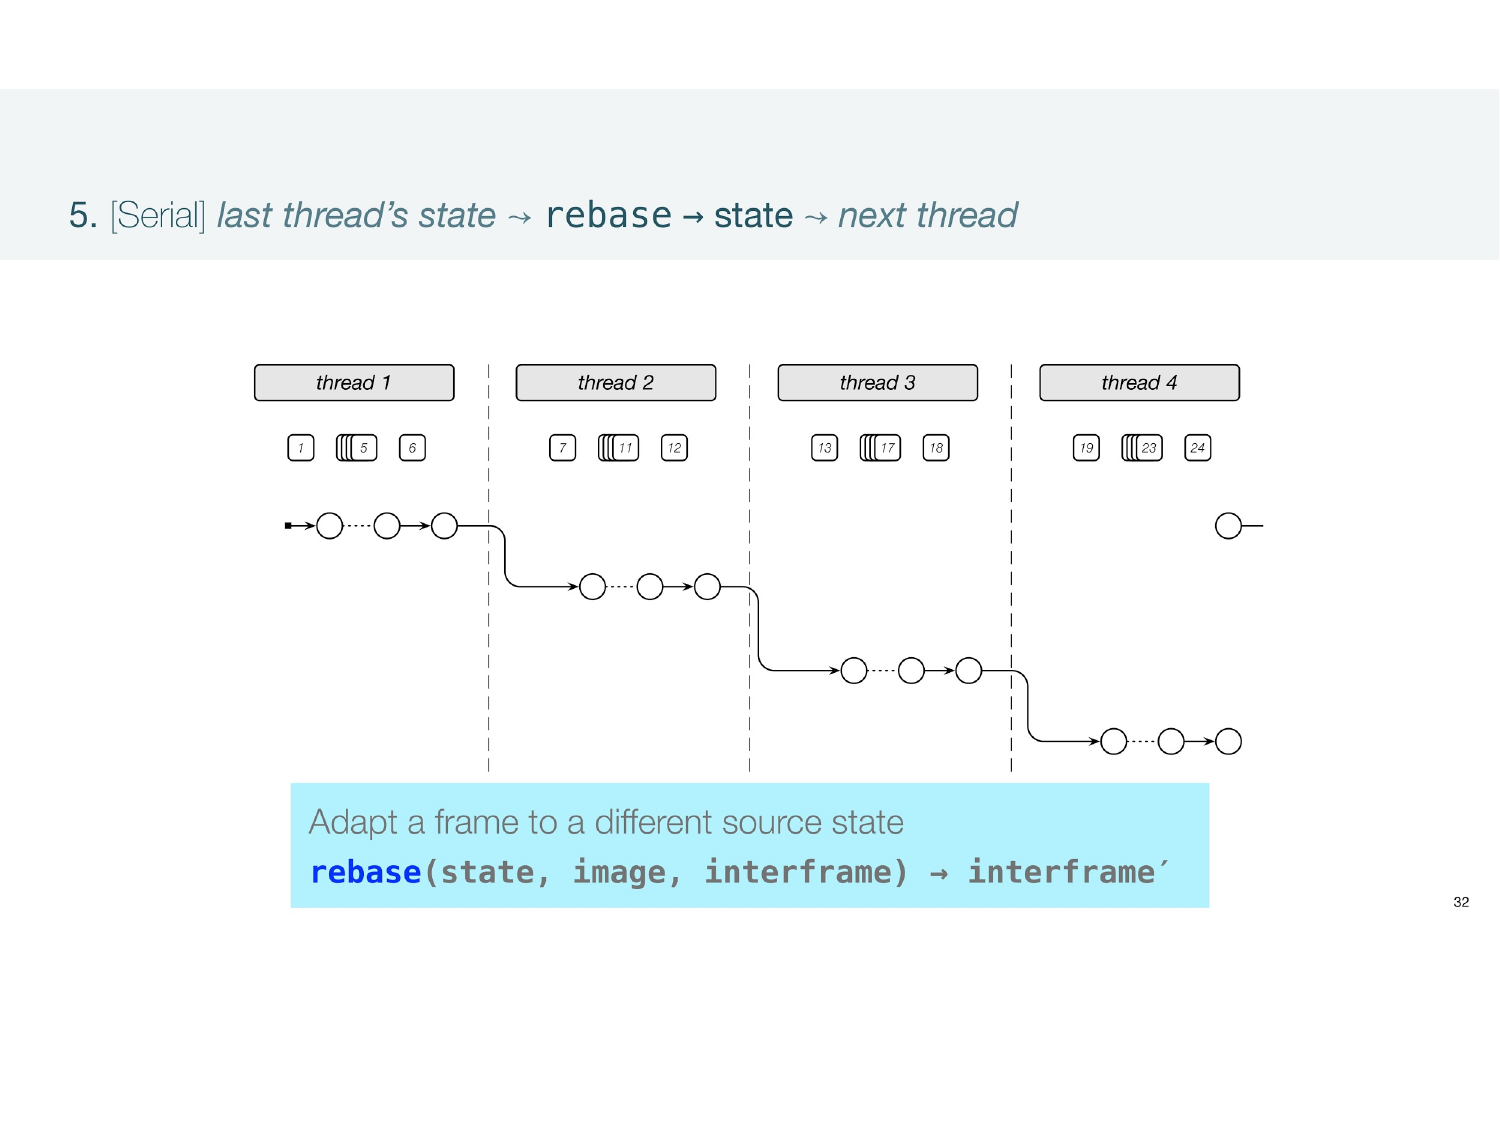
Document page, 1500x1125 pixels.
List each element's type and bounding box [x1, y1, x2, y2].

picture [0, 89, 1500, 934]
